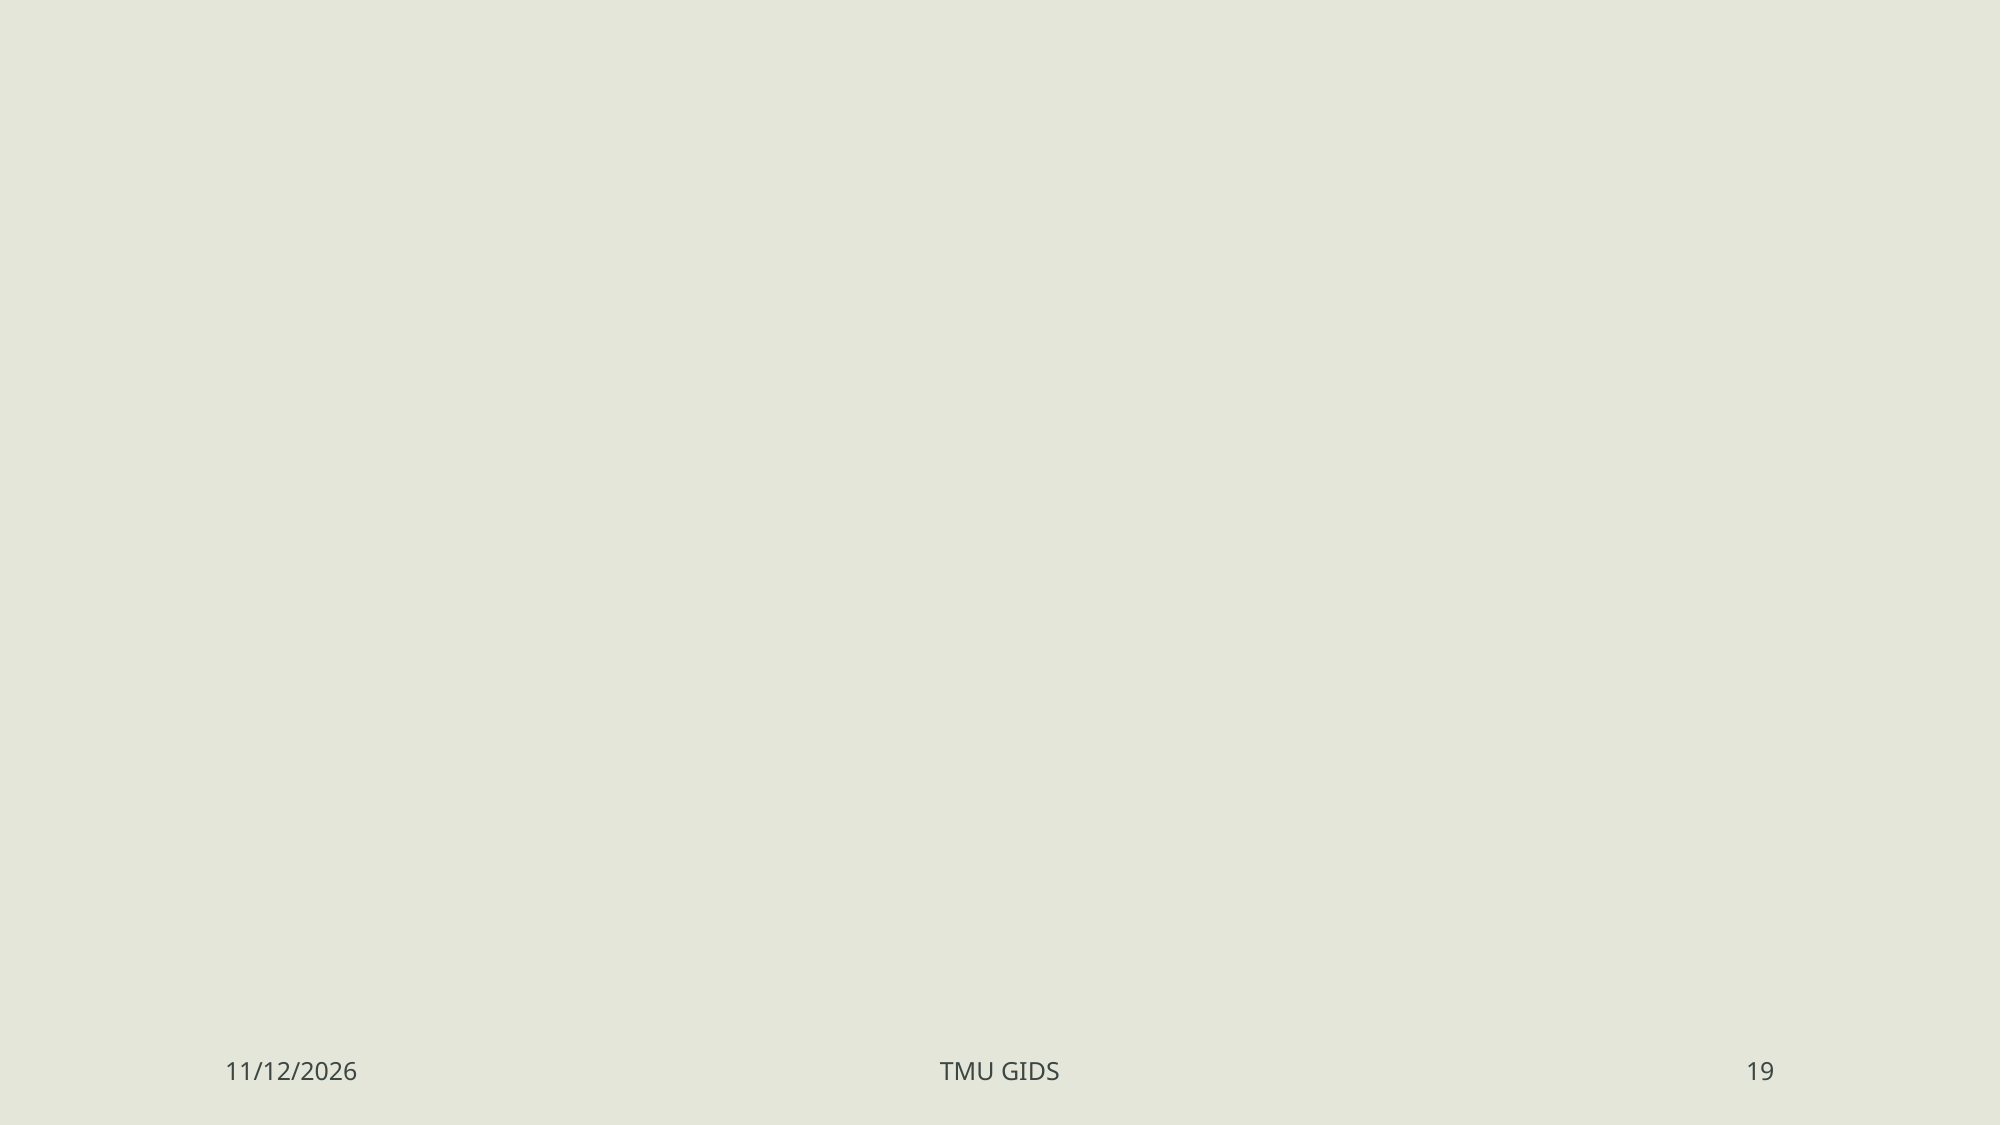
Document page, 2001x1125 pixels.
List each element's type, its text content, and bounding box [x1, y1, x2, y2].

footer TMU GIDS [533, 1042, 1466, 1103]
slide_number 19 [1466, 1042, 1790, 1103]
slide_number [210, 1042, 533, 1103]
